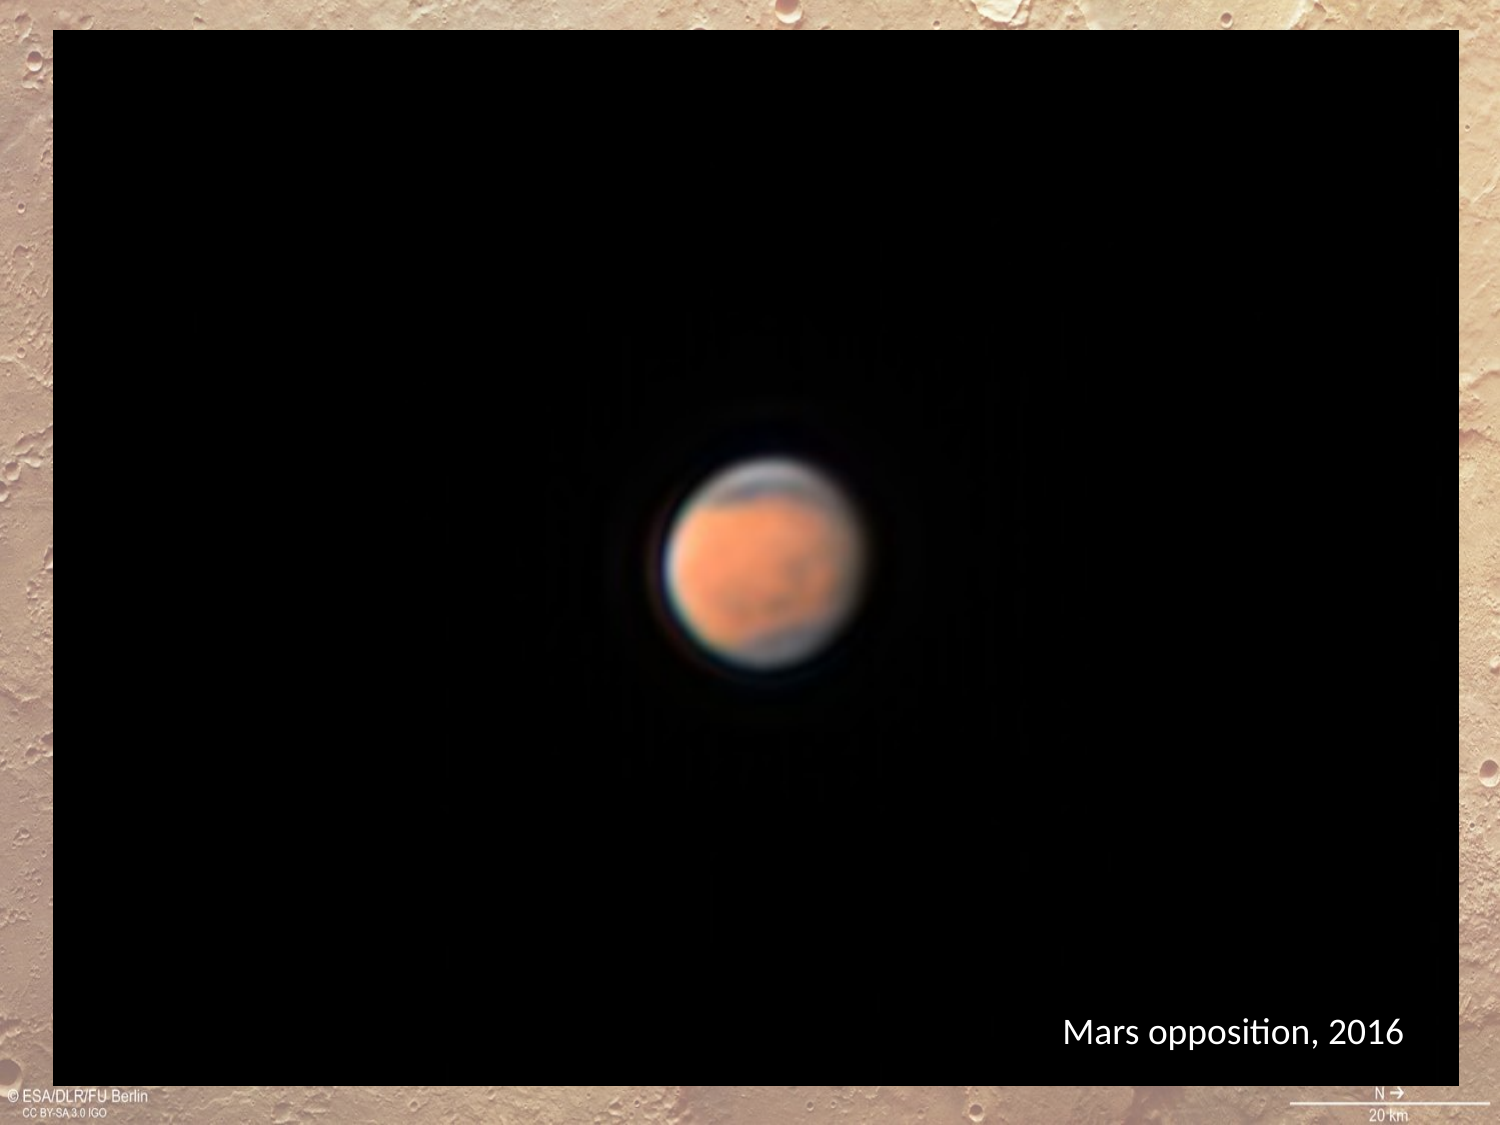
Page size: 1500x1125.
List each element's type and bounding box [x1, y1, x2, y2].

picture [52, 30, 1459, 1086]
